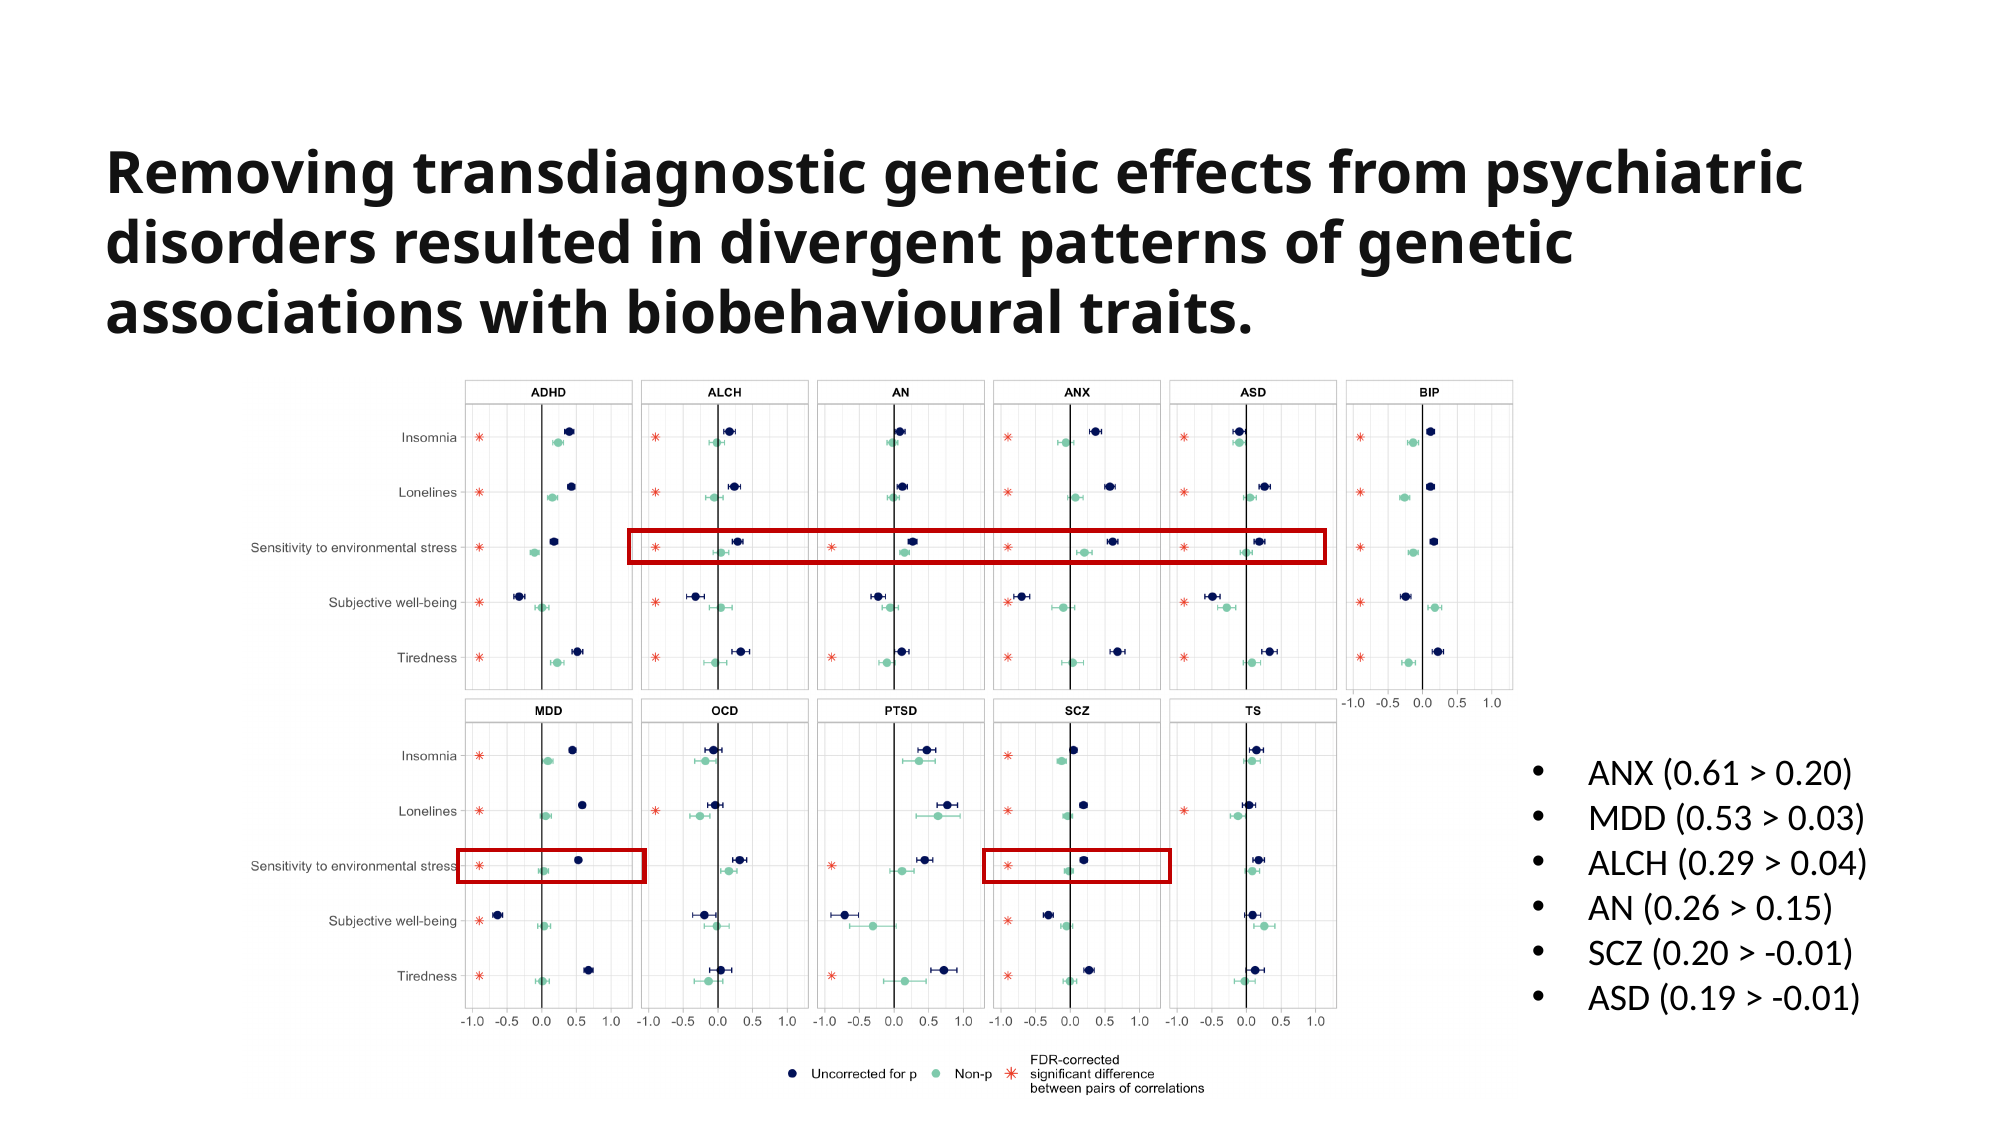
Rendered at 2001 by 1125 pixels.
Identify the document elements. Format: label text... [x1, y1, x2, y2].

picture [242, 377, 1518, 1100]
text_box ANX (0.61 > 0.20) MDD (0.53 > 0.03) ALCH (0.29 > 0.04) AN (0.26 > 0.15) SCZ (0.20 > -0.01) ASD (0.19 > -0.01) [1518, 740, 1991, 1029]
text_box Removing transdiagnostic genetic effects from psychiatric disorders resulted in divergent patterns of genetic associations with biobehavioural traits. [90, 131, 1906, 349]
